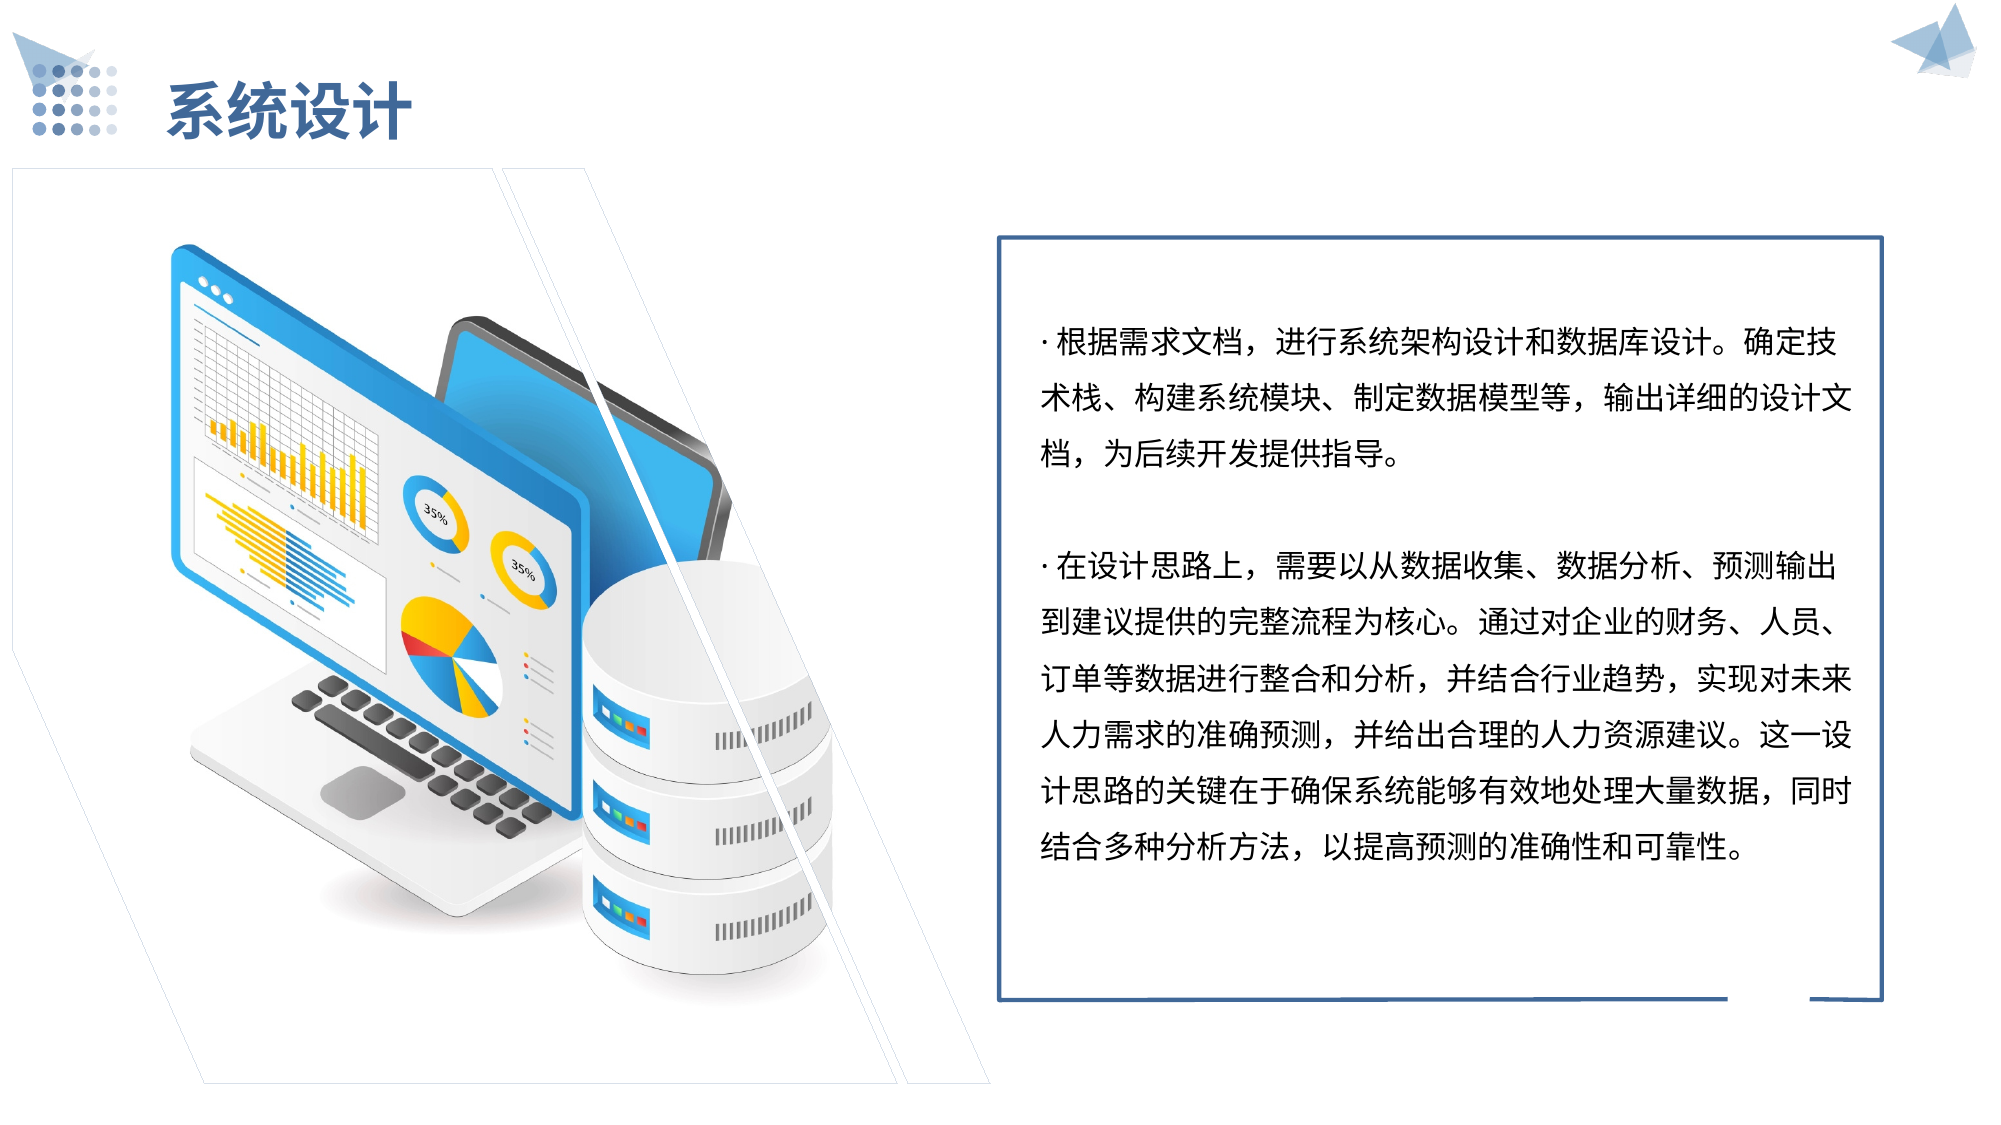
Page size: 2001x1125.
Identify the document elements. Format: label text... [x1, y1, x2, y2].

picture [1881, 0, 2000, 101]
text_box [71, 112, 83, 117]
text_box [999, 237, 1882, 1001]
text_box [106, 124, 118, 135]
text_box [52, 122, 66, 136]
text_box [32, 121, 47, 136]
text_box [89, 112, 101, 117]
text_box [52, 112, 65, 117]
picture [0, 0, 119, 112]
text_box [70, 123, 84, 136]
text_box [33, 112, 46, 117]
picture [12, 168, 991, 1084]
text_box [88, 124, 101, 136]
text_box 系统设计 [143, 21, 1785, 168]
text_box [106, 112, 117, 116]
text_box ·根据需求文档，进行系统架构设计和数据库设计。确定技术栈、构建系统模块、制定数据模型等，输出详细的设计文档，为后续开发提供指导。 ·在设计思路上，需要以从数据收集、数据分析、预测输出到建议提供的完整流程为核心。通过对企业的财务、人员、订单等数据进行整合和分析，并结合行业趋势，实现对未来人力需求的准确预测，并给出合理的人力资源建议。这一设计思路的关键在于确保系统能够有效地处理大量数据，同时结合多种分析方法，以提高预测的准确性和可靠性。 [1024, 287, 1863, 1001]
